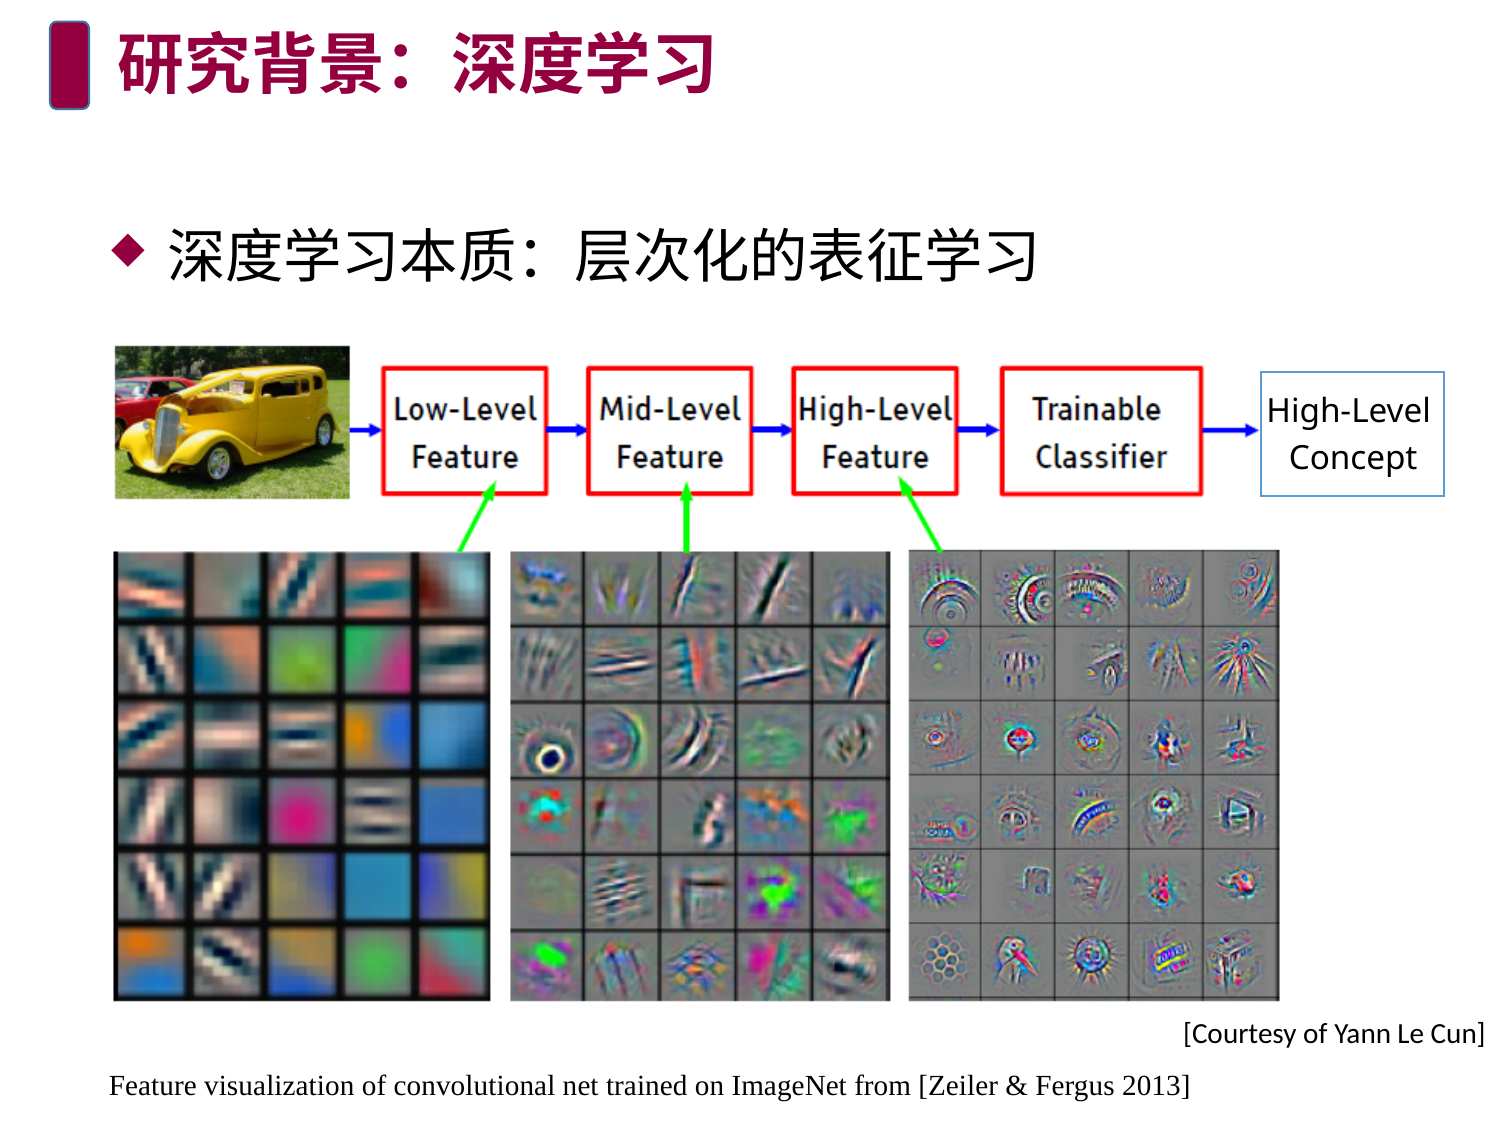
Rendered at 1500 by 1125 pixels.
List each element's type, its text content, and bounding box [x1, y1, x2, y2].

list 深度学习本质：层次化的表征学习 [92, 220, 1406, 343]
text_box [Courtesy of Yann Le Cun] [1168, 1007, 1500, 1057]
text_box High-Level Concept [1286, 382, 1475, 484]
text_box [1286, 371, 1445, 382]
text_box [1286, 484, 1445, 497]
title 研究背景：深度学习 [103, 23, 1397, 111]
text_box Feature visualization of convolutional net trained on ImageNet from [Zeiler & Fergus 2013] [94, 1059, 1455, 1109]
picture [106, 337, 1286, 1006]
